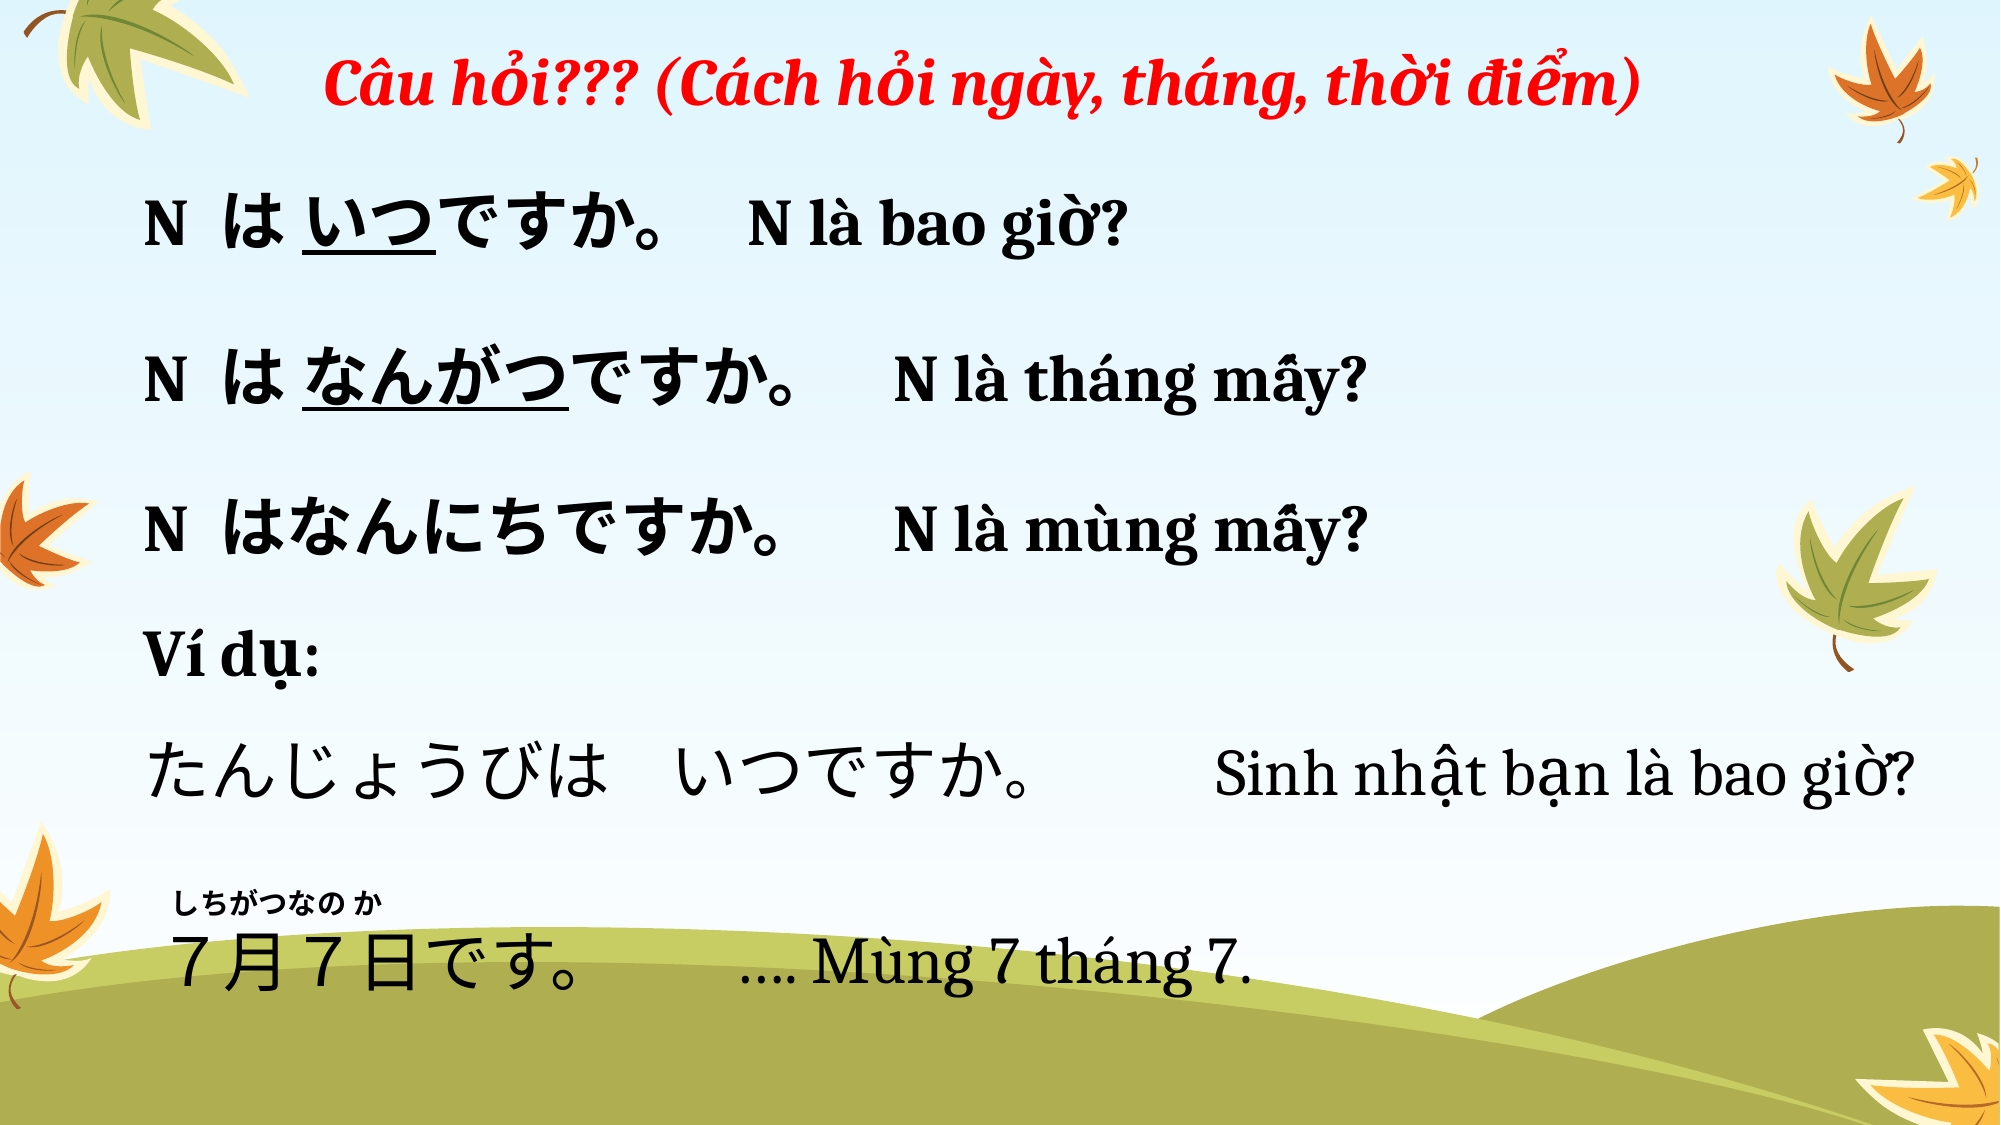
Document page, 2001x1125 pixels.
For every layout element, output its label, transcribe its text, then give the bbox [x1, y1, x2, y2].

text_box しちがつなの か ７月７日です。 [142, 877, 847, 1053]
text_box N は なんがつですか。 N là tháng mấy? [128, 292, 1458, 442]
text_box N はなんにちですか。 N là mùng mấy? [128, 442, 1484, 663]
text_box …. Mùng 7 tháng 7. [719, 909, 1409, 1050]
text_box Sinh nhật bạn là bao giờ? [1201, 721, 2000, 886]
text_box Câu hỏi??? (Cách hỏi ngày, tháng, thời điểm) [309, 31, 1820, 207]
text_box たんじょうびは いつですか。 [128, 721, 1179, 861]
text_box N は いつですか。 N là bao giờ? [128, 171, 1332, 292]
text_box Ví dụ: [128, 601, 619, 697]
